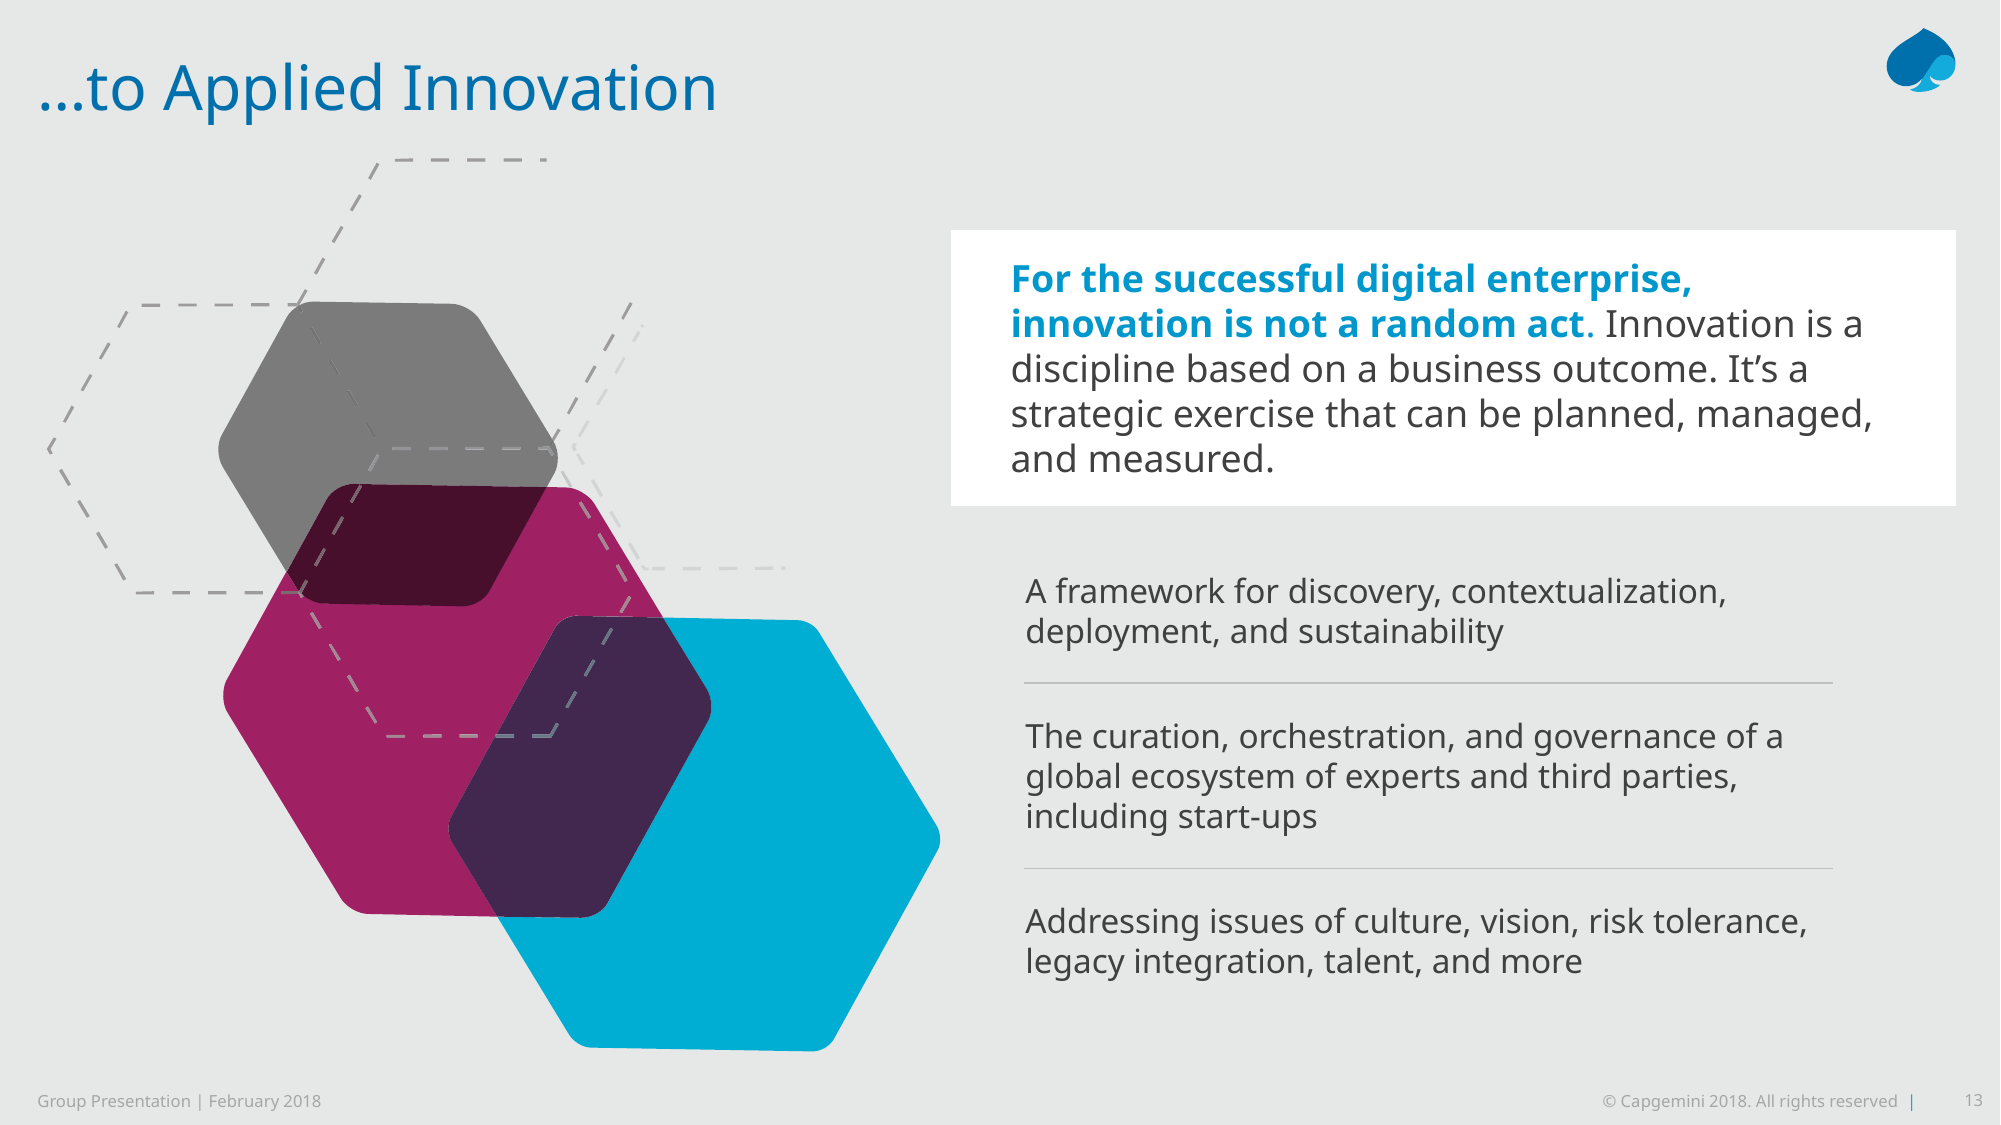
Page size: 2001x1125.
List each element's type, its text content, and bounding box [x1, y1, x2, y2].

title …to Applied Innovation [37, 0, 1863, 182]
text_box [952, 231, 1955, 506]
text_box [46, 157, 942, 1052]
text_box Addressing issues of culture, vision, risk tolerance, legacy integration, talent, and more [1010, 893, 1826, 988]
text_box For the successful digital enterprise, innovation is not a random act. Innovation is a discipline based on a business outcome. It’s a strategic exercise that can be planned, managed, and measured. [1010, 255, 1937, 450]
text_box A framework for discovery, contextualization, deployment, and sustainability [1010, 562, 1806, 657]
text_box The curation, orchestration, and governance of a global ecosystem of experts and third parties, including start-ups [1010, 707, 1848, 843]
